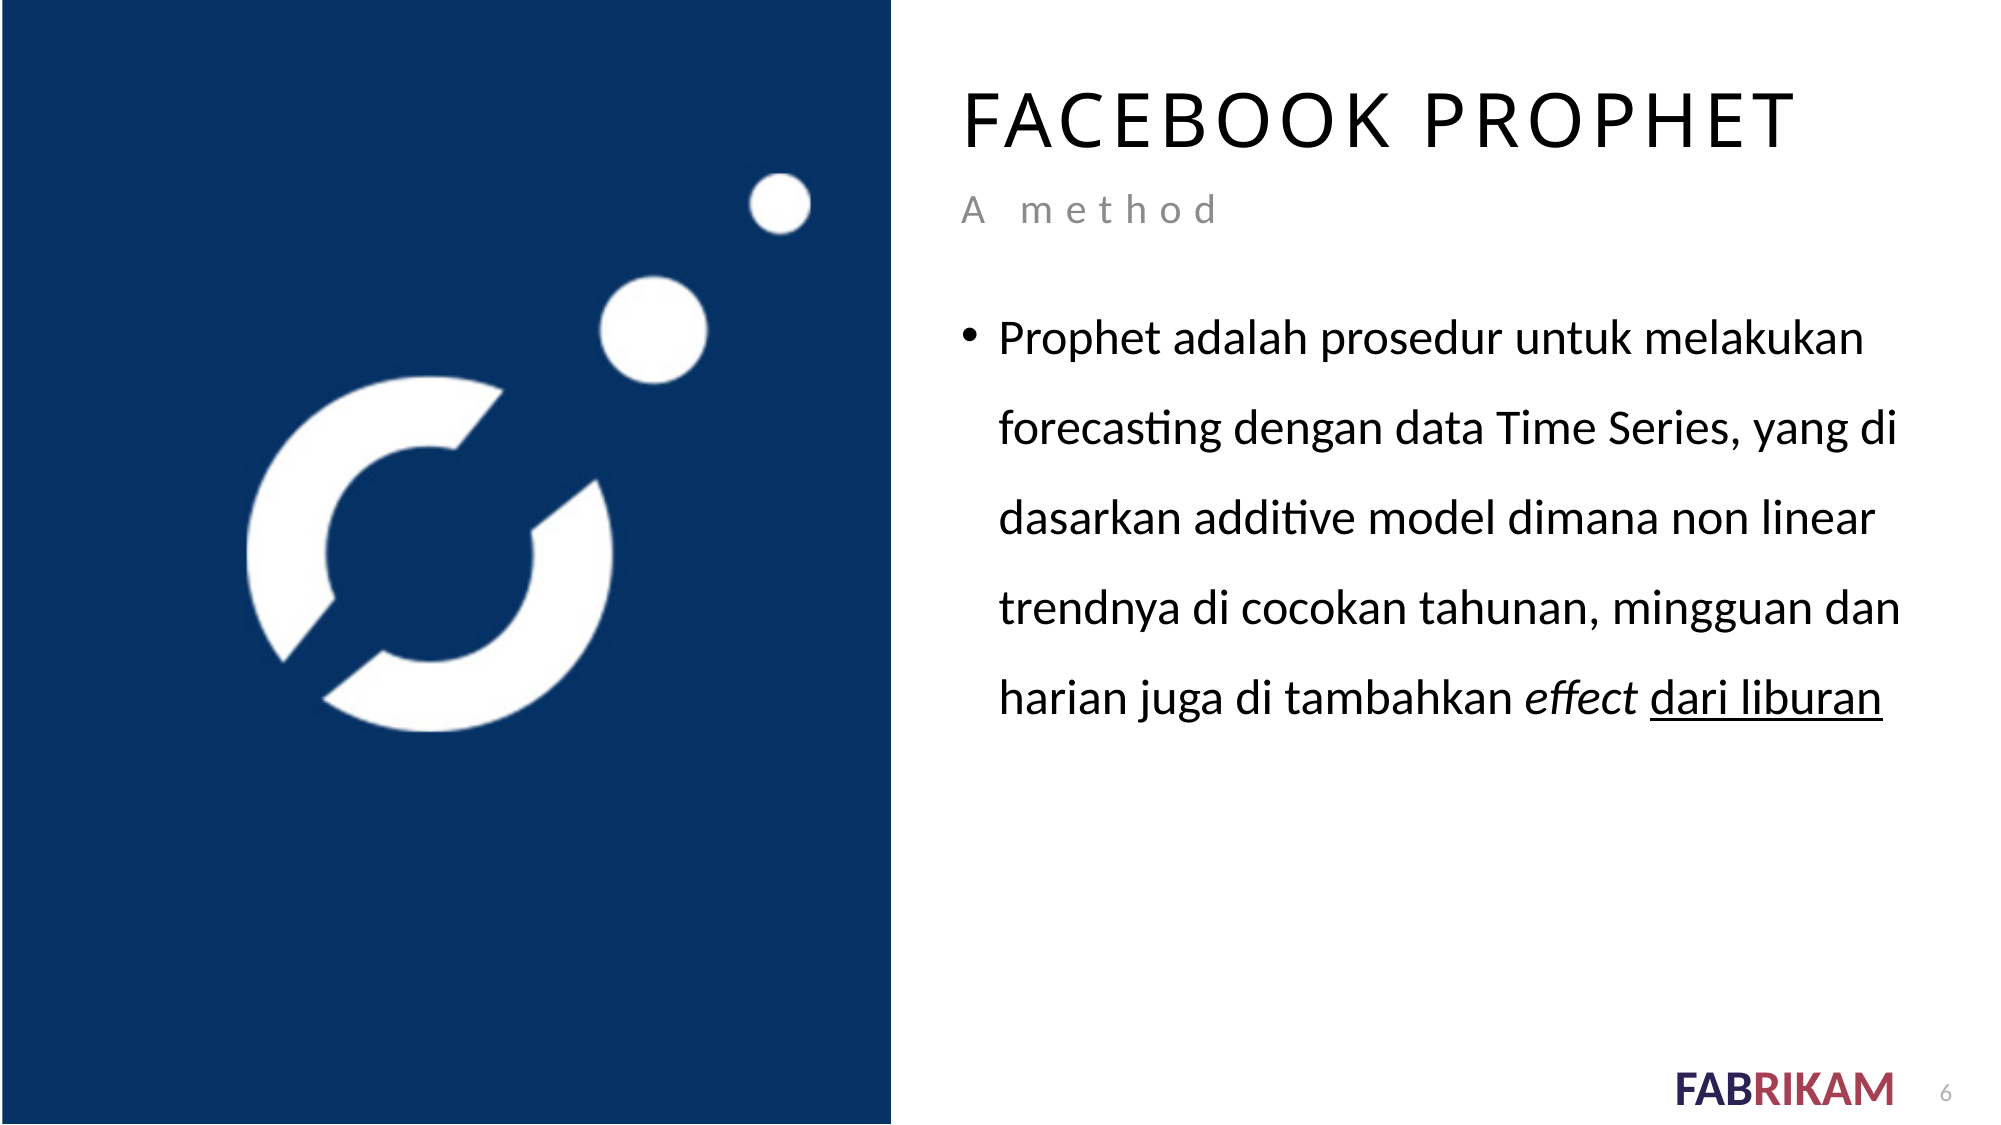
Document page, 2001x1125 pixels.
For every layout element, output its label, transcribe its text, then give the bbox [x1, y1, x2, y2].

picture [2, 0, 891, 1124]
list A method [946, 164, 1938, 225]
slide_number 6 [1894, 1061, 1968, 1121]
title Facebook Prophet [946, 70, 1938, 164]
list Prophet adalah prosedur untuk melakukan forecasting dengan data Time Series, yang di dasarkan additive model dimana non linear trendnya di cocokan tahunan, mingguan dan harian juga di tambahkan effect dari liburan [946, 266, 1938, 1028]
